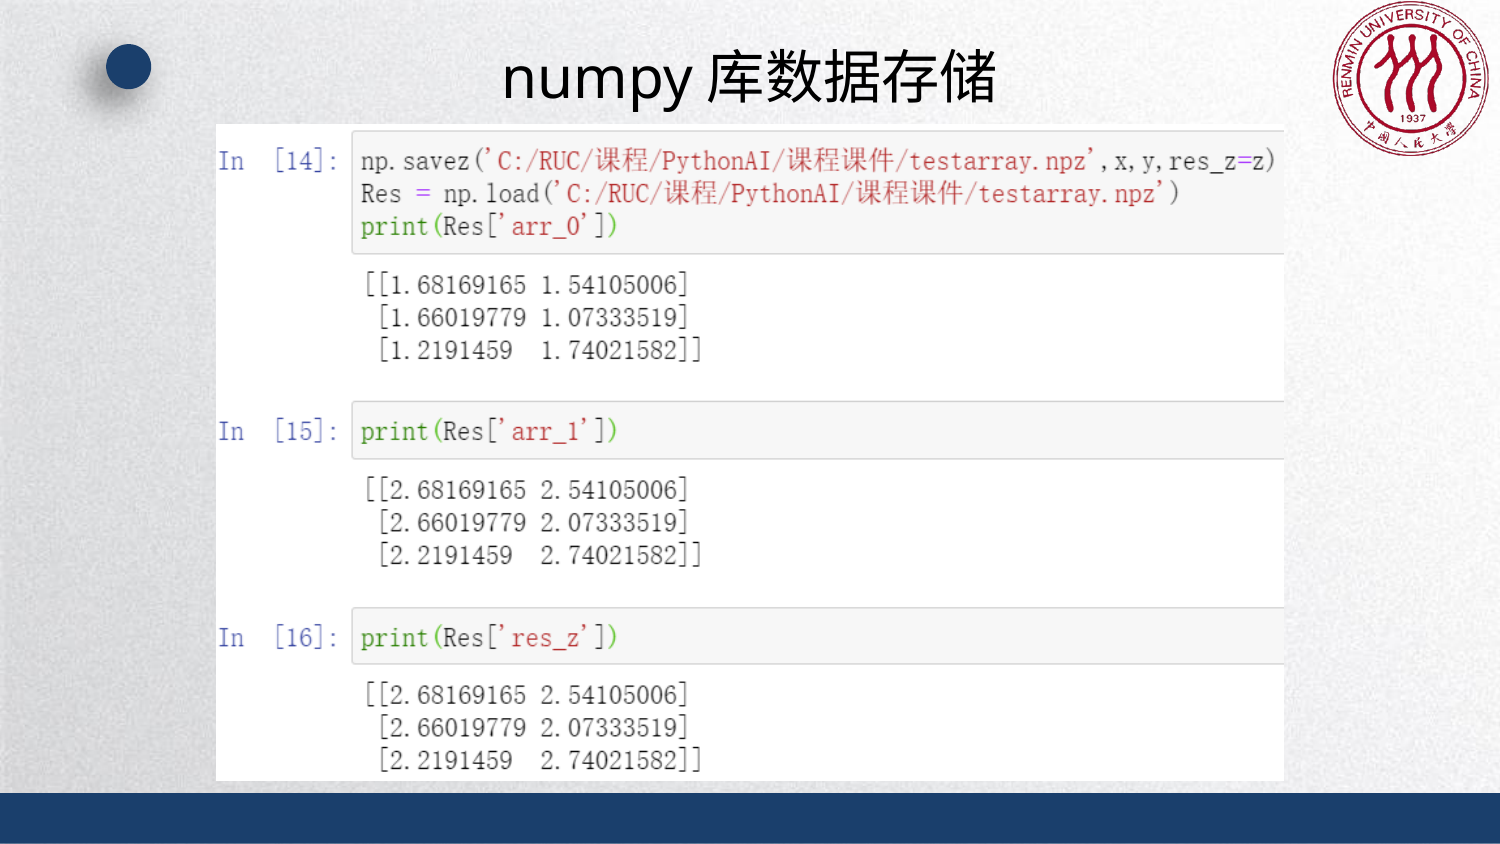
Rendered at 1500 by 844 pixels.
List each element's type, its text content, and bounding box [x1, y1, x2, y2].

title numpy库数据存储 [75, 33, 1425, 116]
picture [0, 0, 1500, 793]
